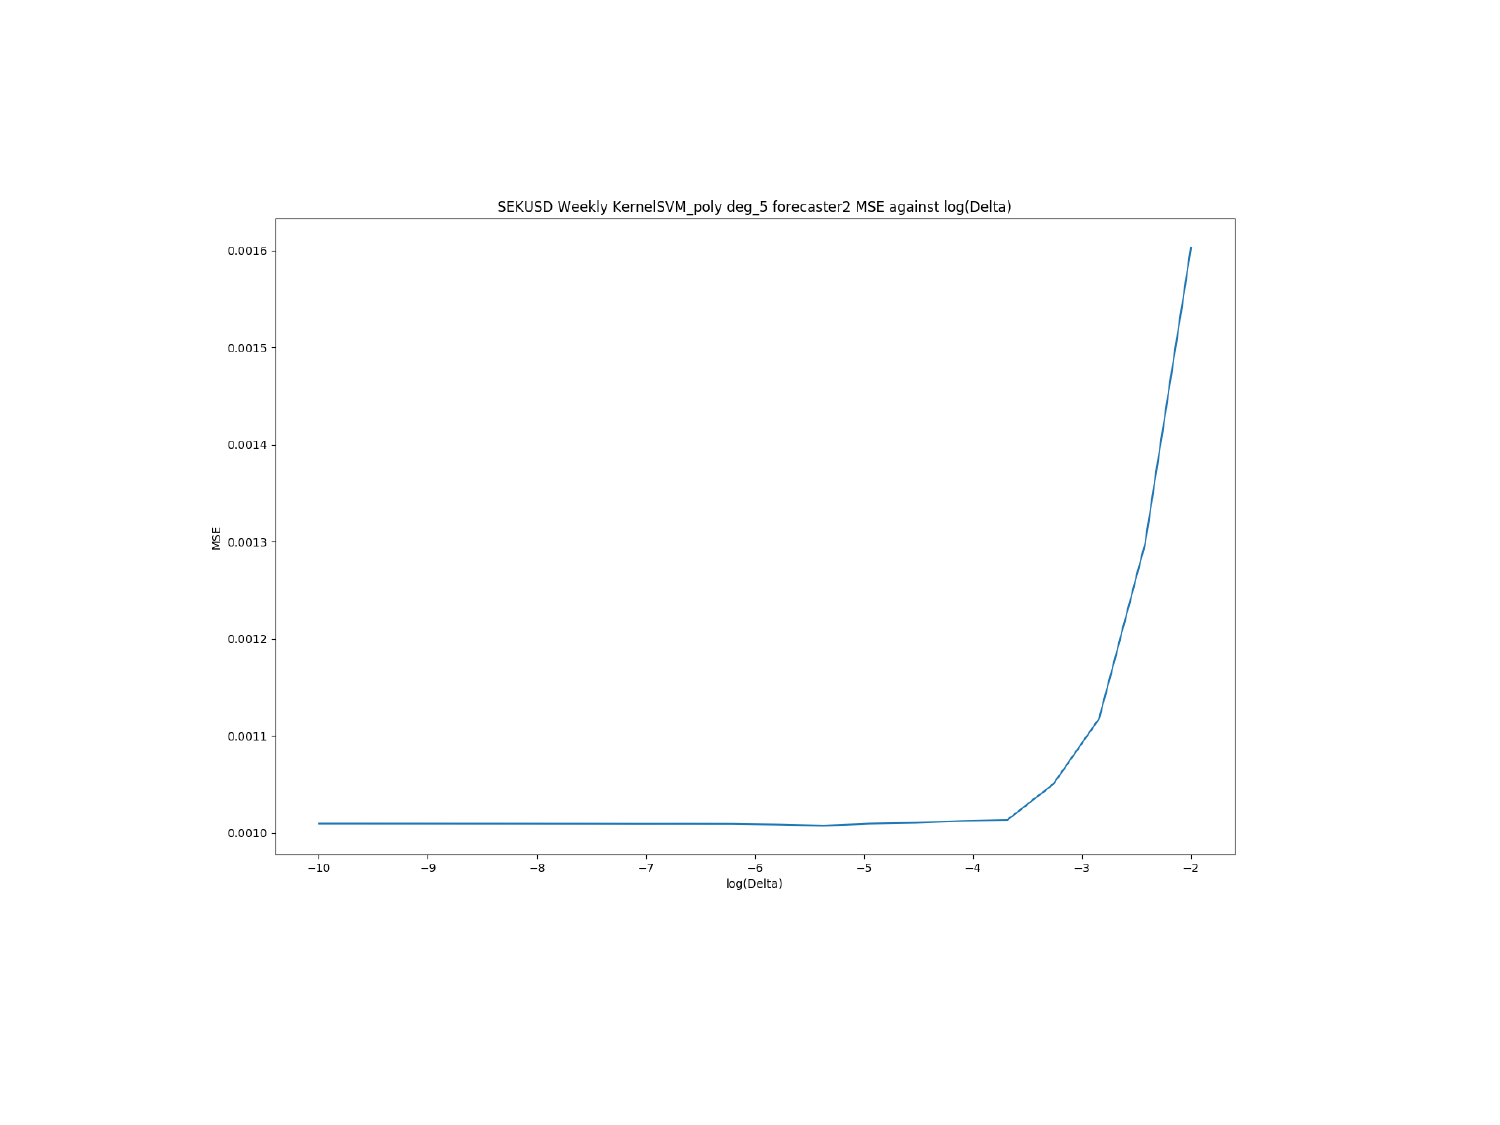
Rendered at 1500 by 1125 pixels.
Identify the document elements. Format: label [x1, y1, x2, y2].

picture [119, 119, 1358, 946]
